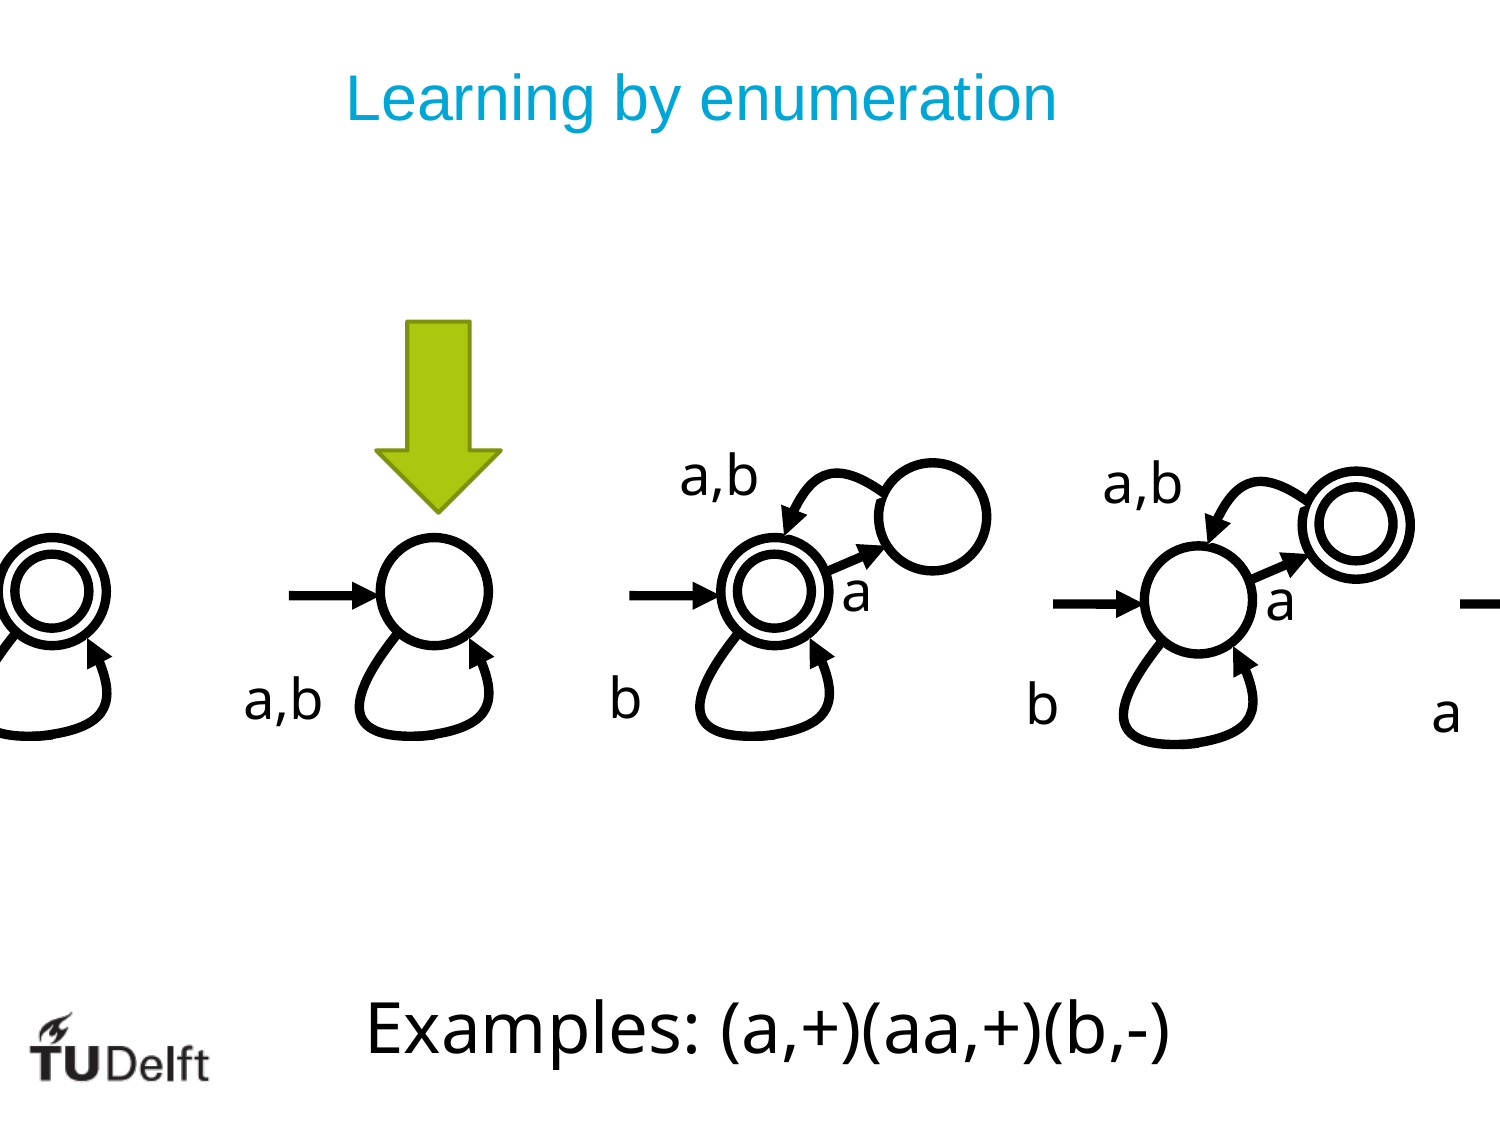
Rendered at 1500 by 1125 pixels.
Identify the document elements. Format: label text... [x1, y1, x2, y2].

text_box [0, 433, 1500, 759]
title Learning by enumeration [345, 55, 1500, 231]
text_box [405, 319, 472, 430]
text_box Examples: (a,+)(aa,+)(b,-) [353, 977, 1183, 1074]
